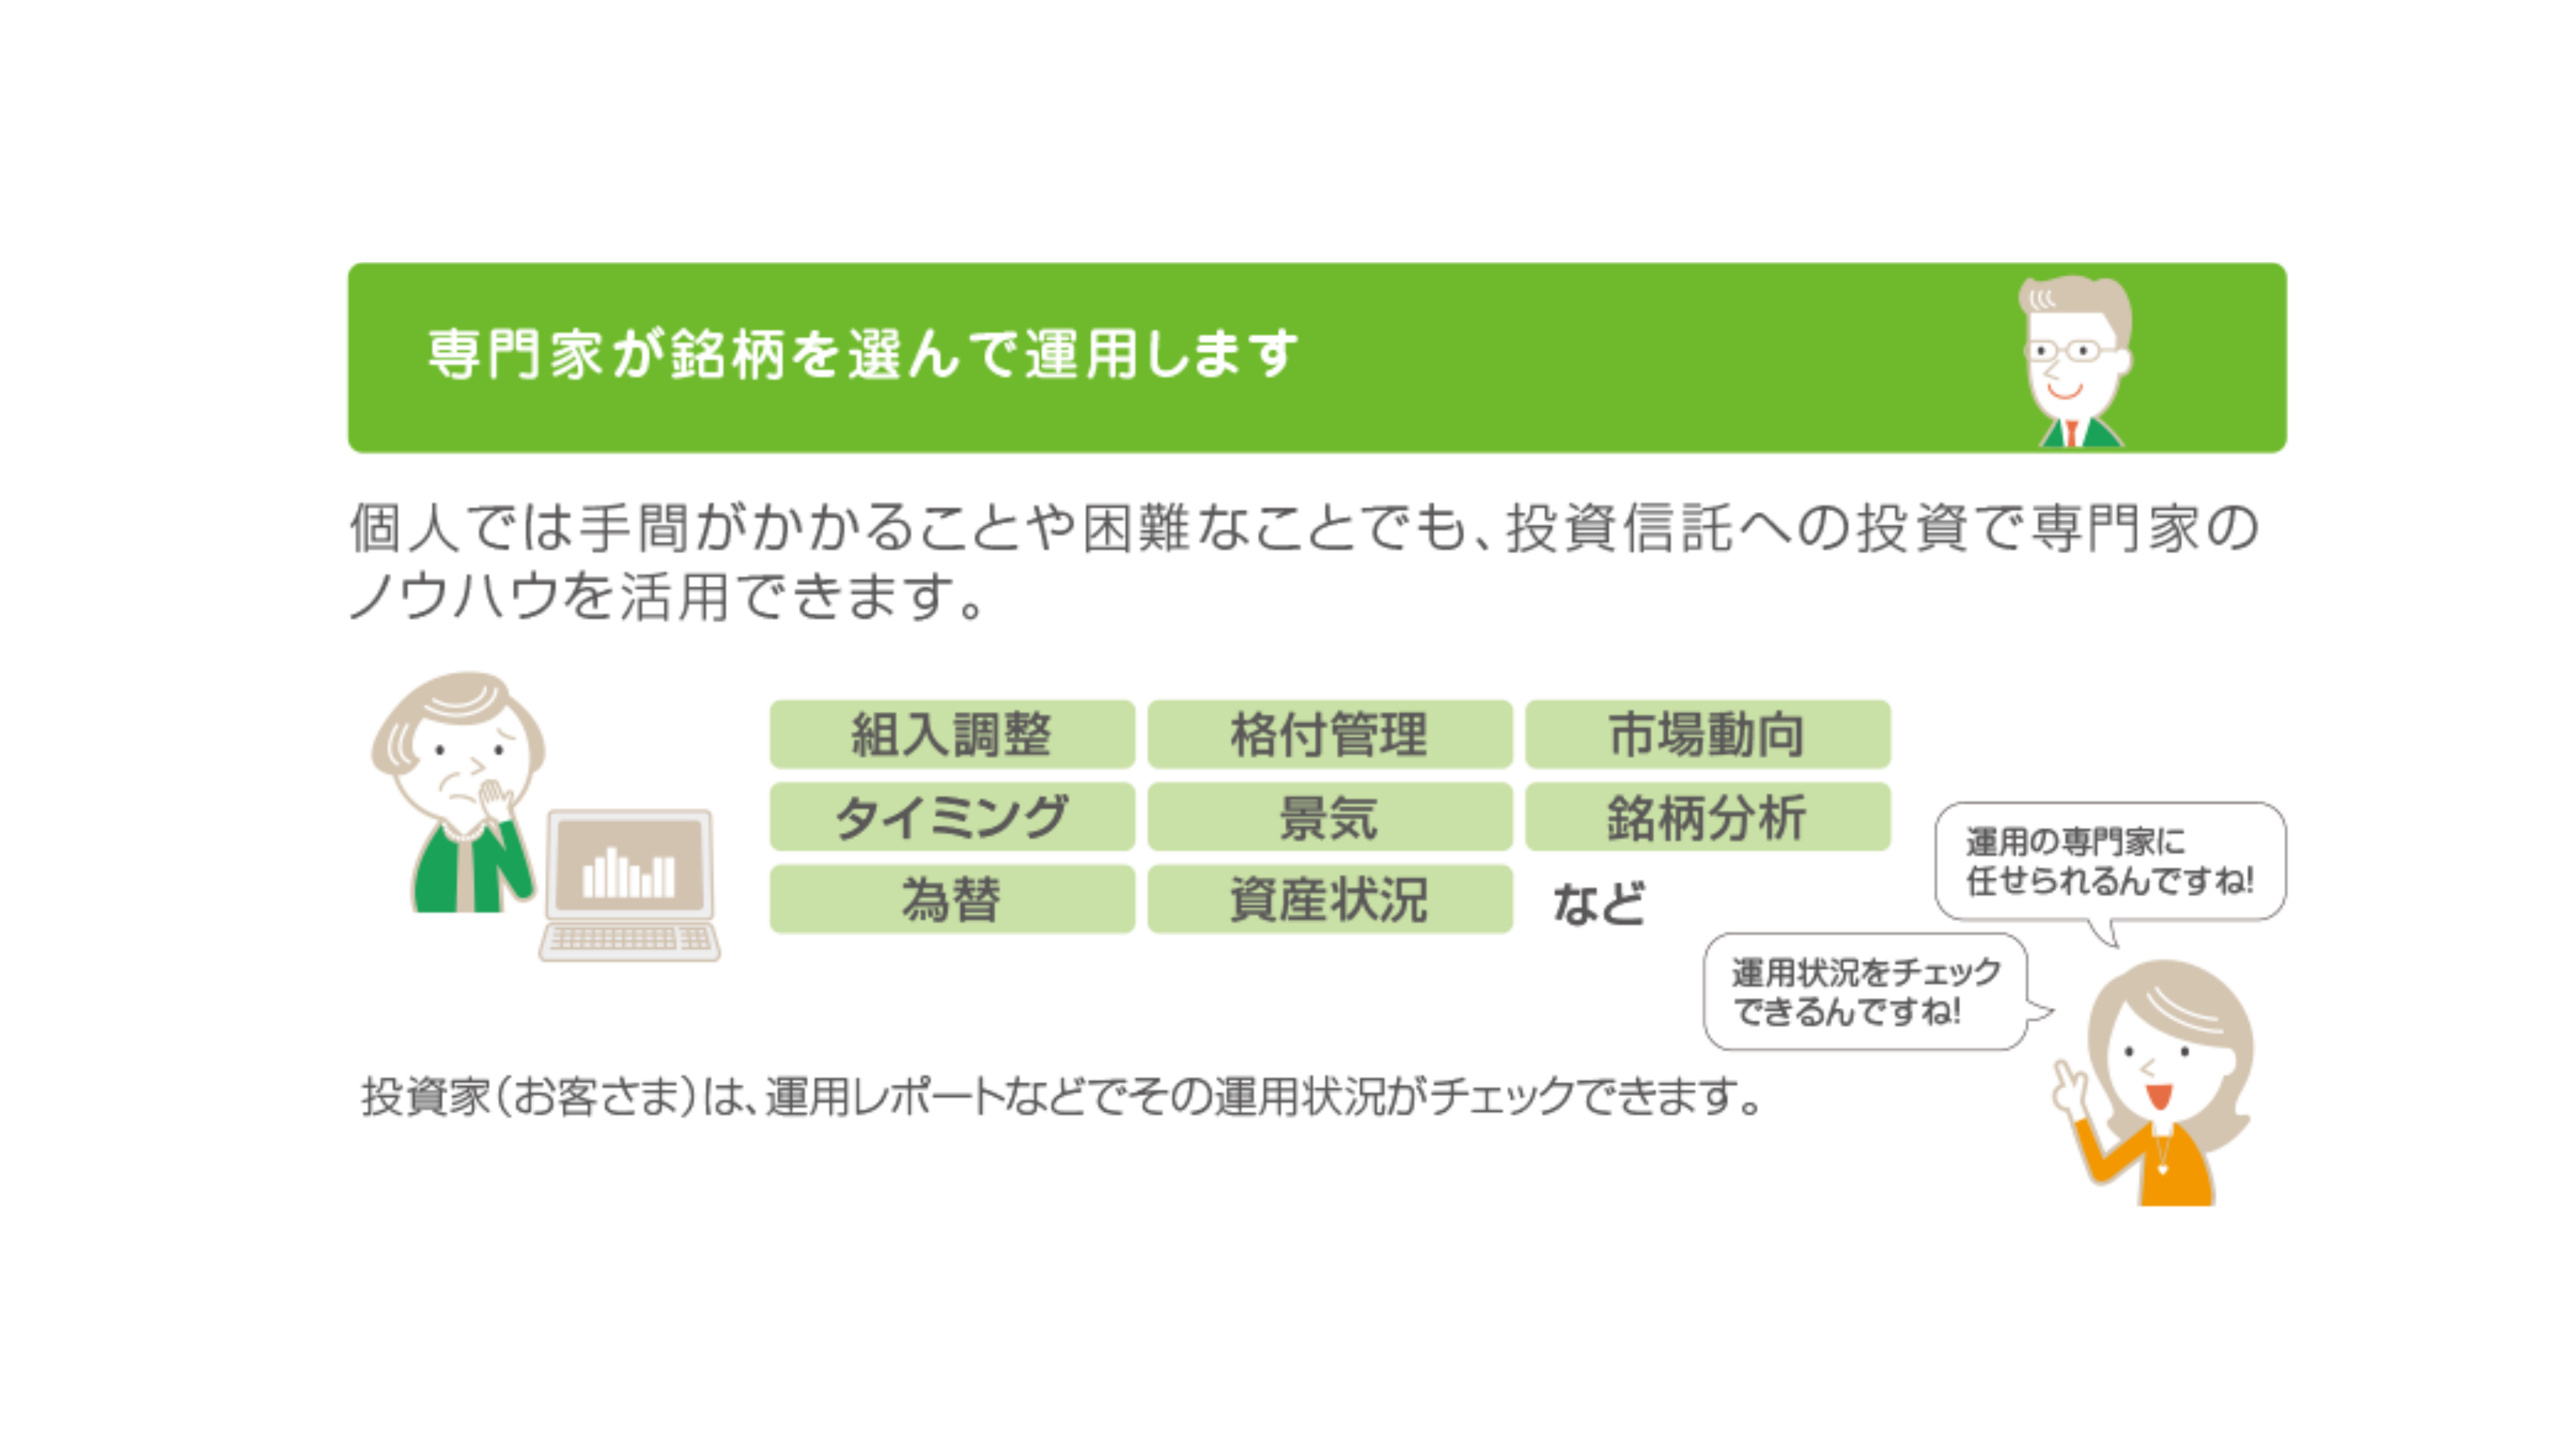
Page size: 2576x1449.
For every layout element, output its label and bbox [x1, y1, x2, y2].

picture [283, 262, 2293, 1302]
